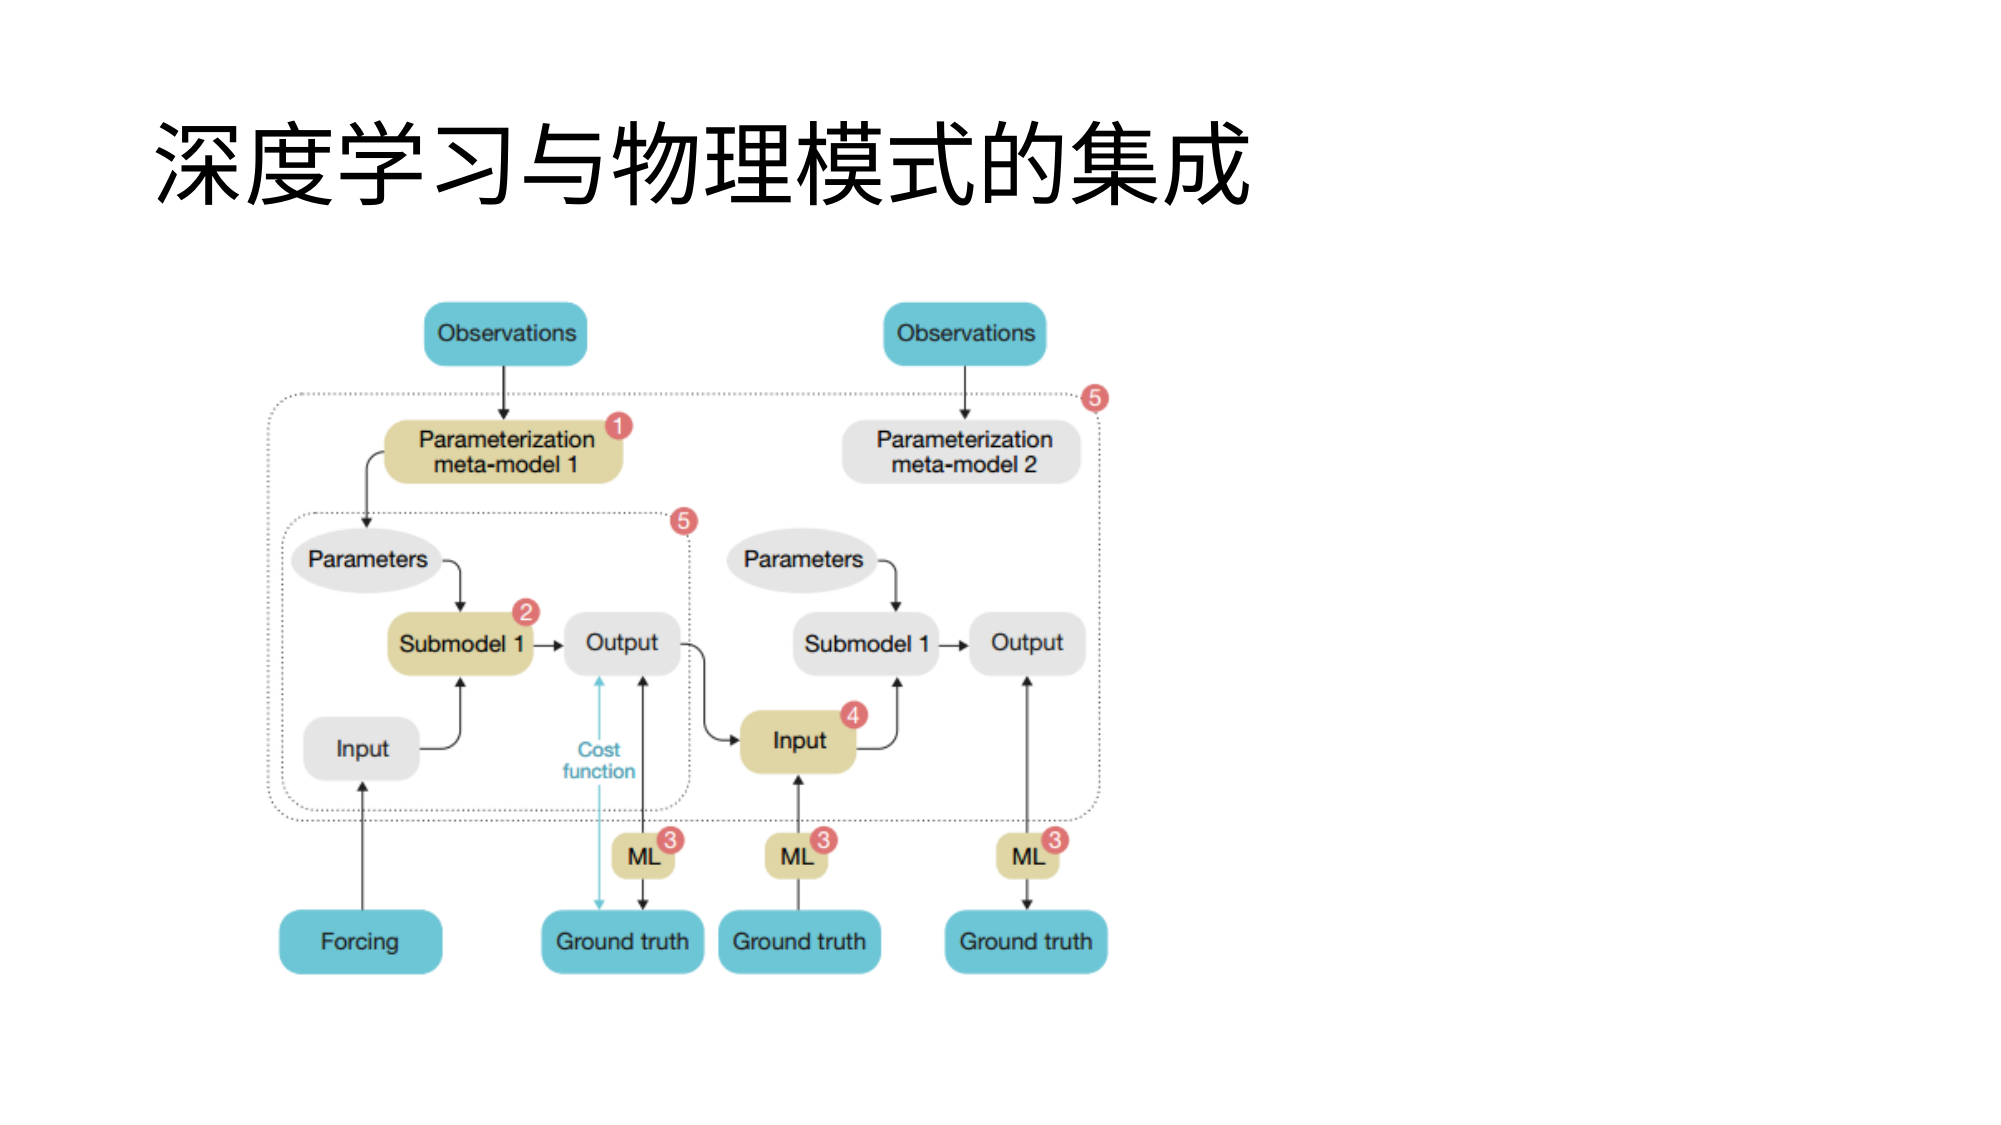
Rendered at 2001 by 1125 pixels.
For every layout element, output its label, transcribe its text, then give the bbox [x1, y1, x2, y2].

title 深度学习与物理模式的集成 [137, 59, 1863, 278]
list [252, 293, 1202, 983]
